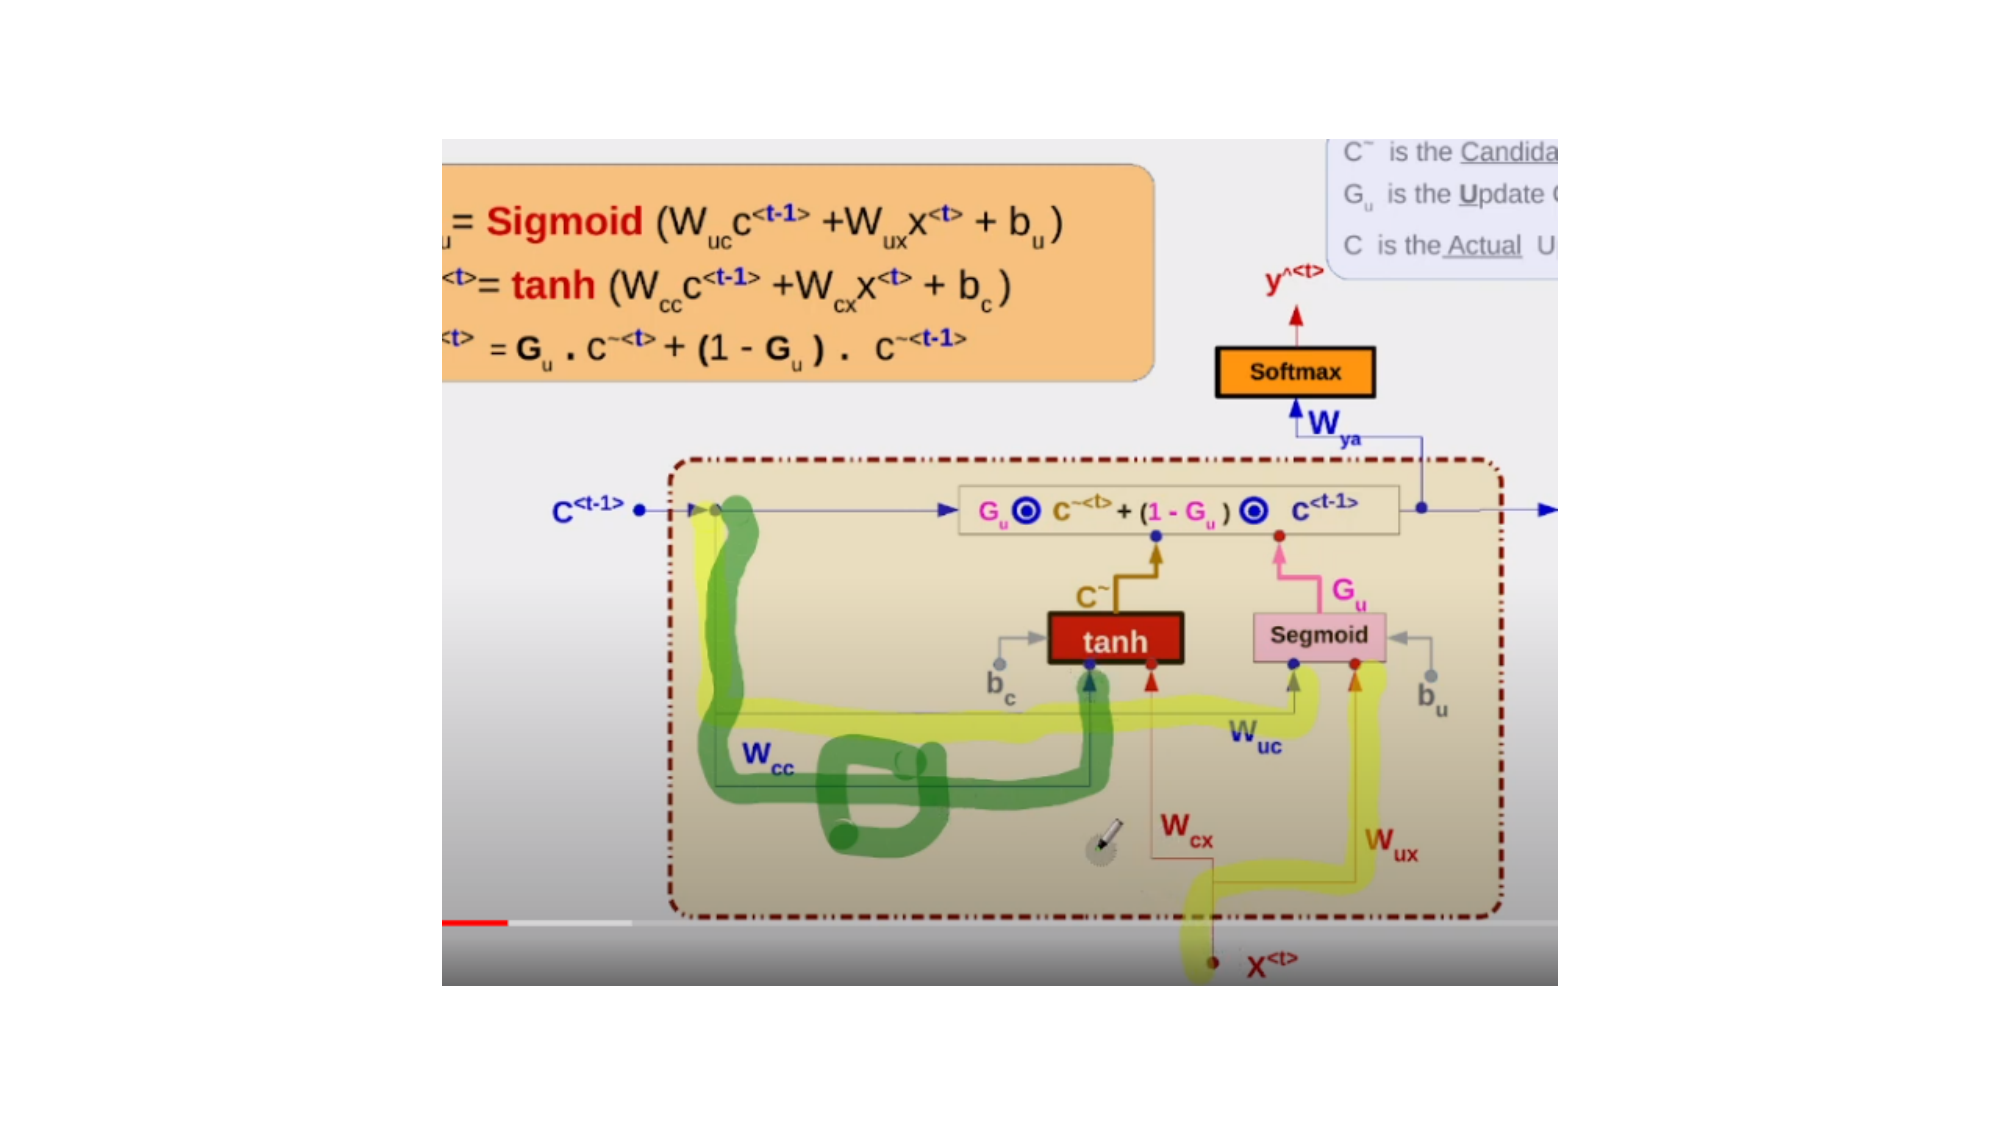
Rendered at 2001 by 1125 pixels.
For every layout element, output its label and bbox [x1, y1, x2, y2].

picture [442, 138, 1558, 986]
